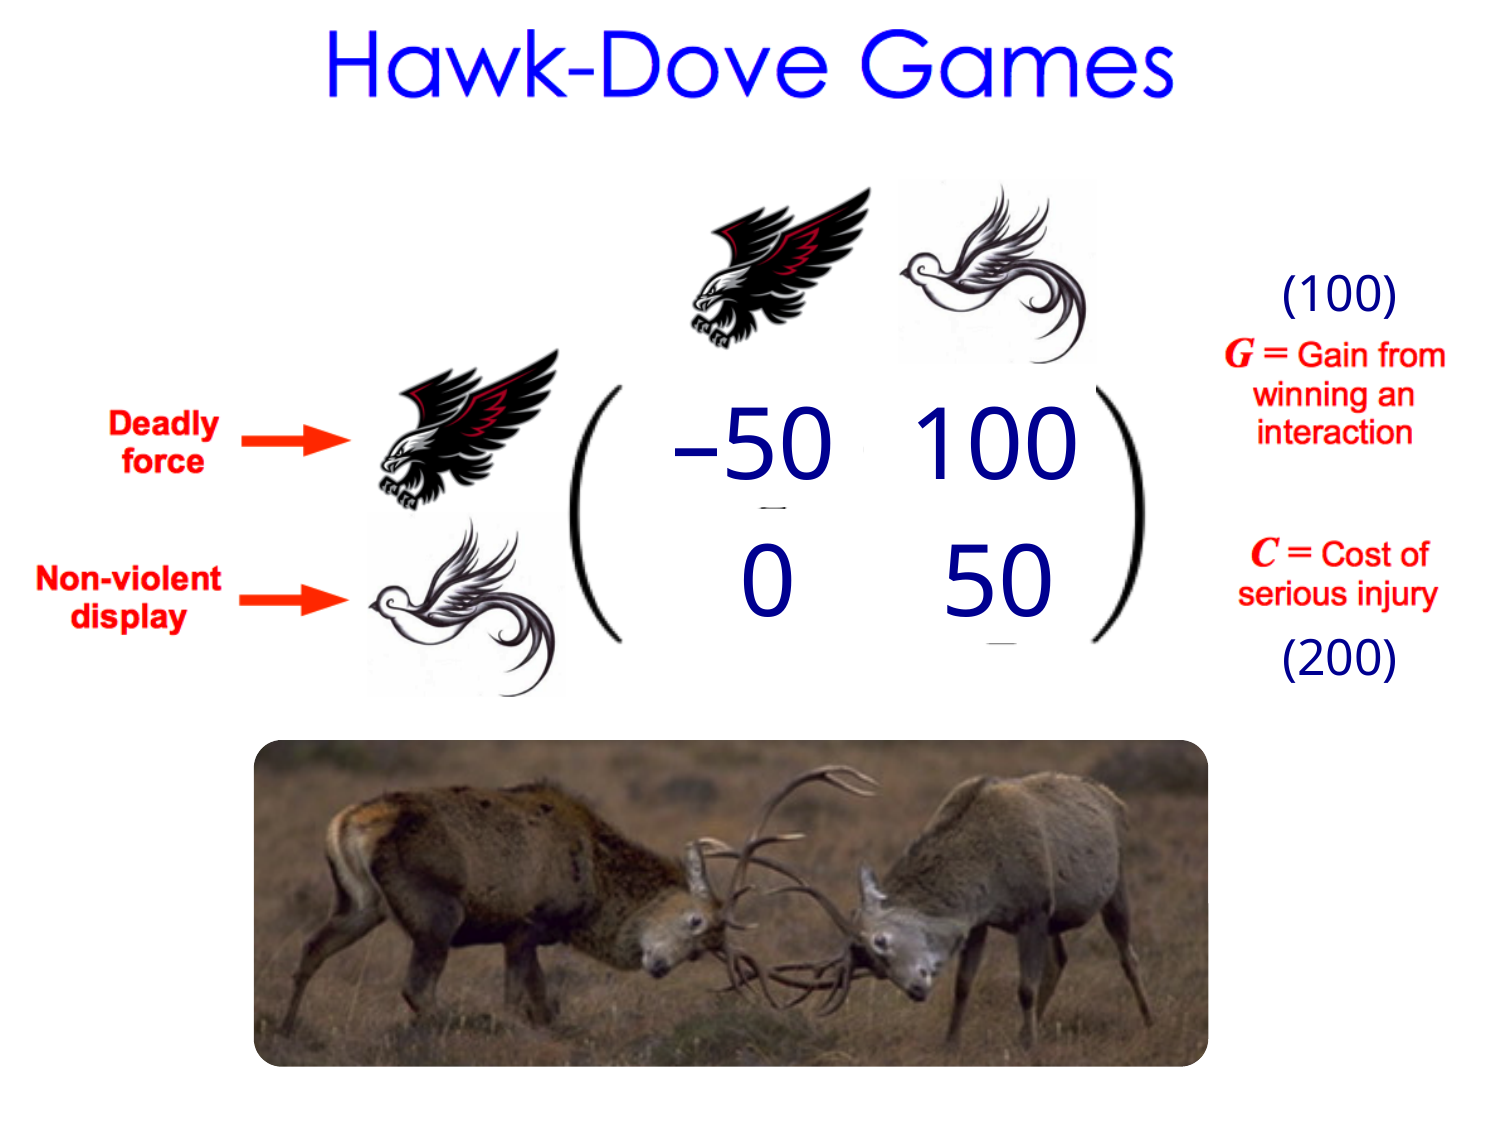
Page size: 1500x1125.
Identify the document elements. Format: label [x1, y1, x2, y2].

picture [253, 739, 1209, 1067]
picture [0, 0, 1500, 712]
